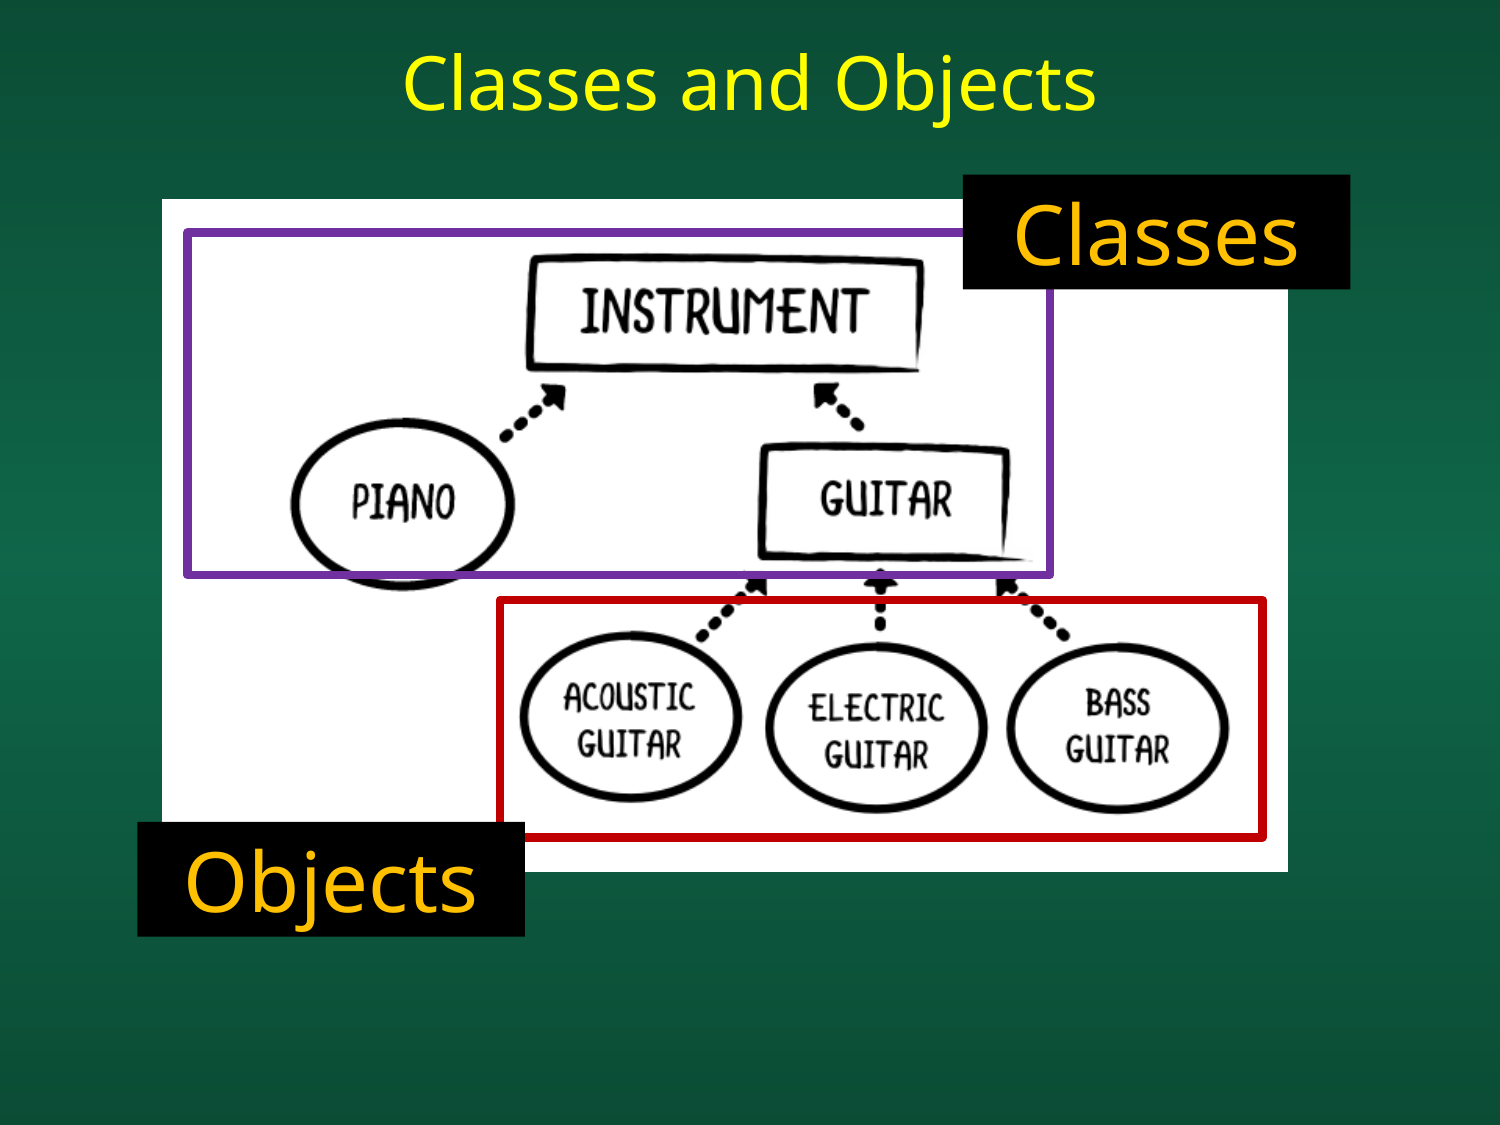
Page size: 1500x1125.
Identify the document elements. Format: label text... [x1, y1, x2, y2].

picture [162, 199, 1288, 873]
text_box Objects [137, 821, 525, 937]
text_box Classes and Objects [81, 27, 1419, 133]
text_box Classes [962, 174, 1351, 290]
